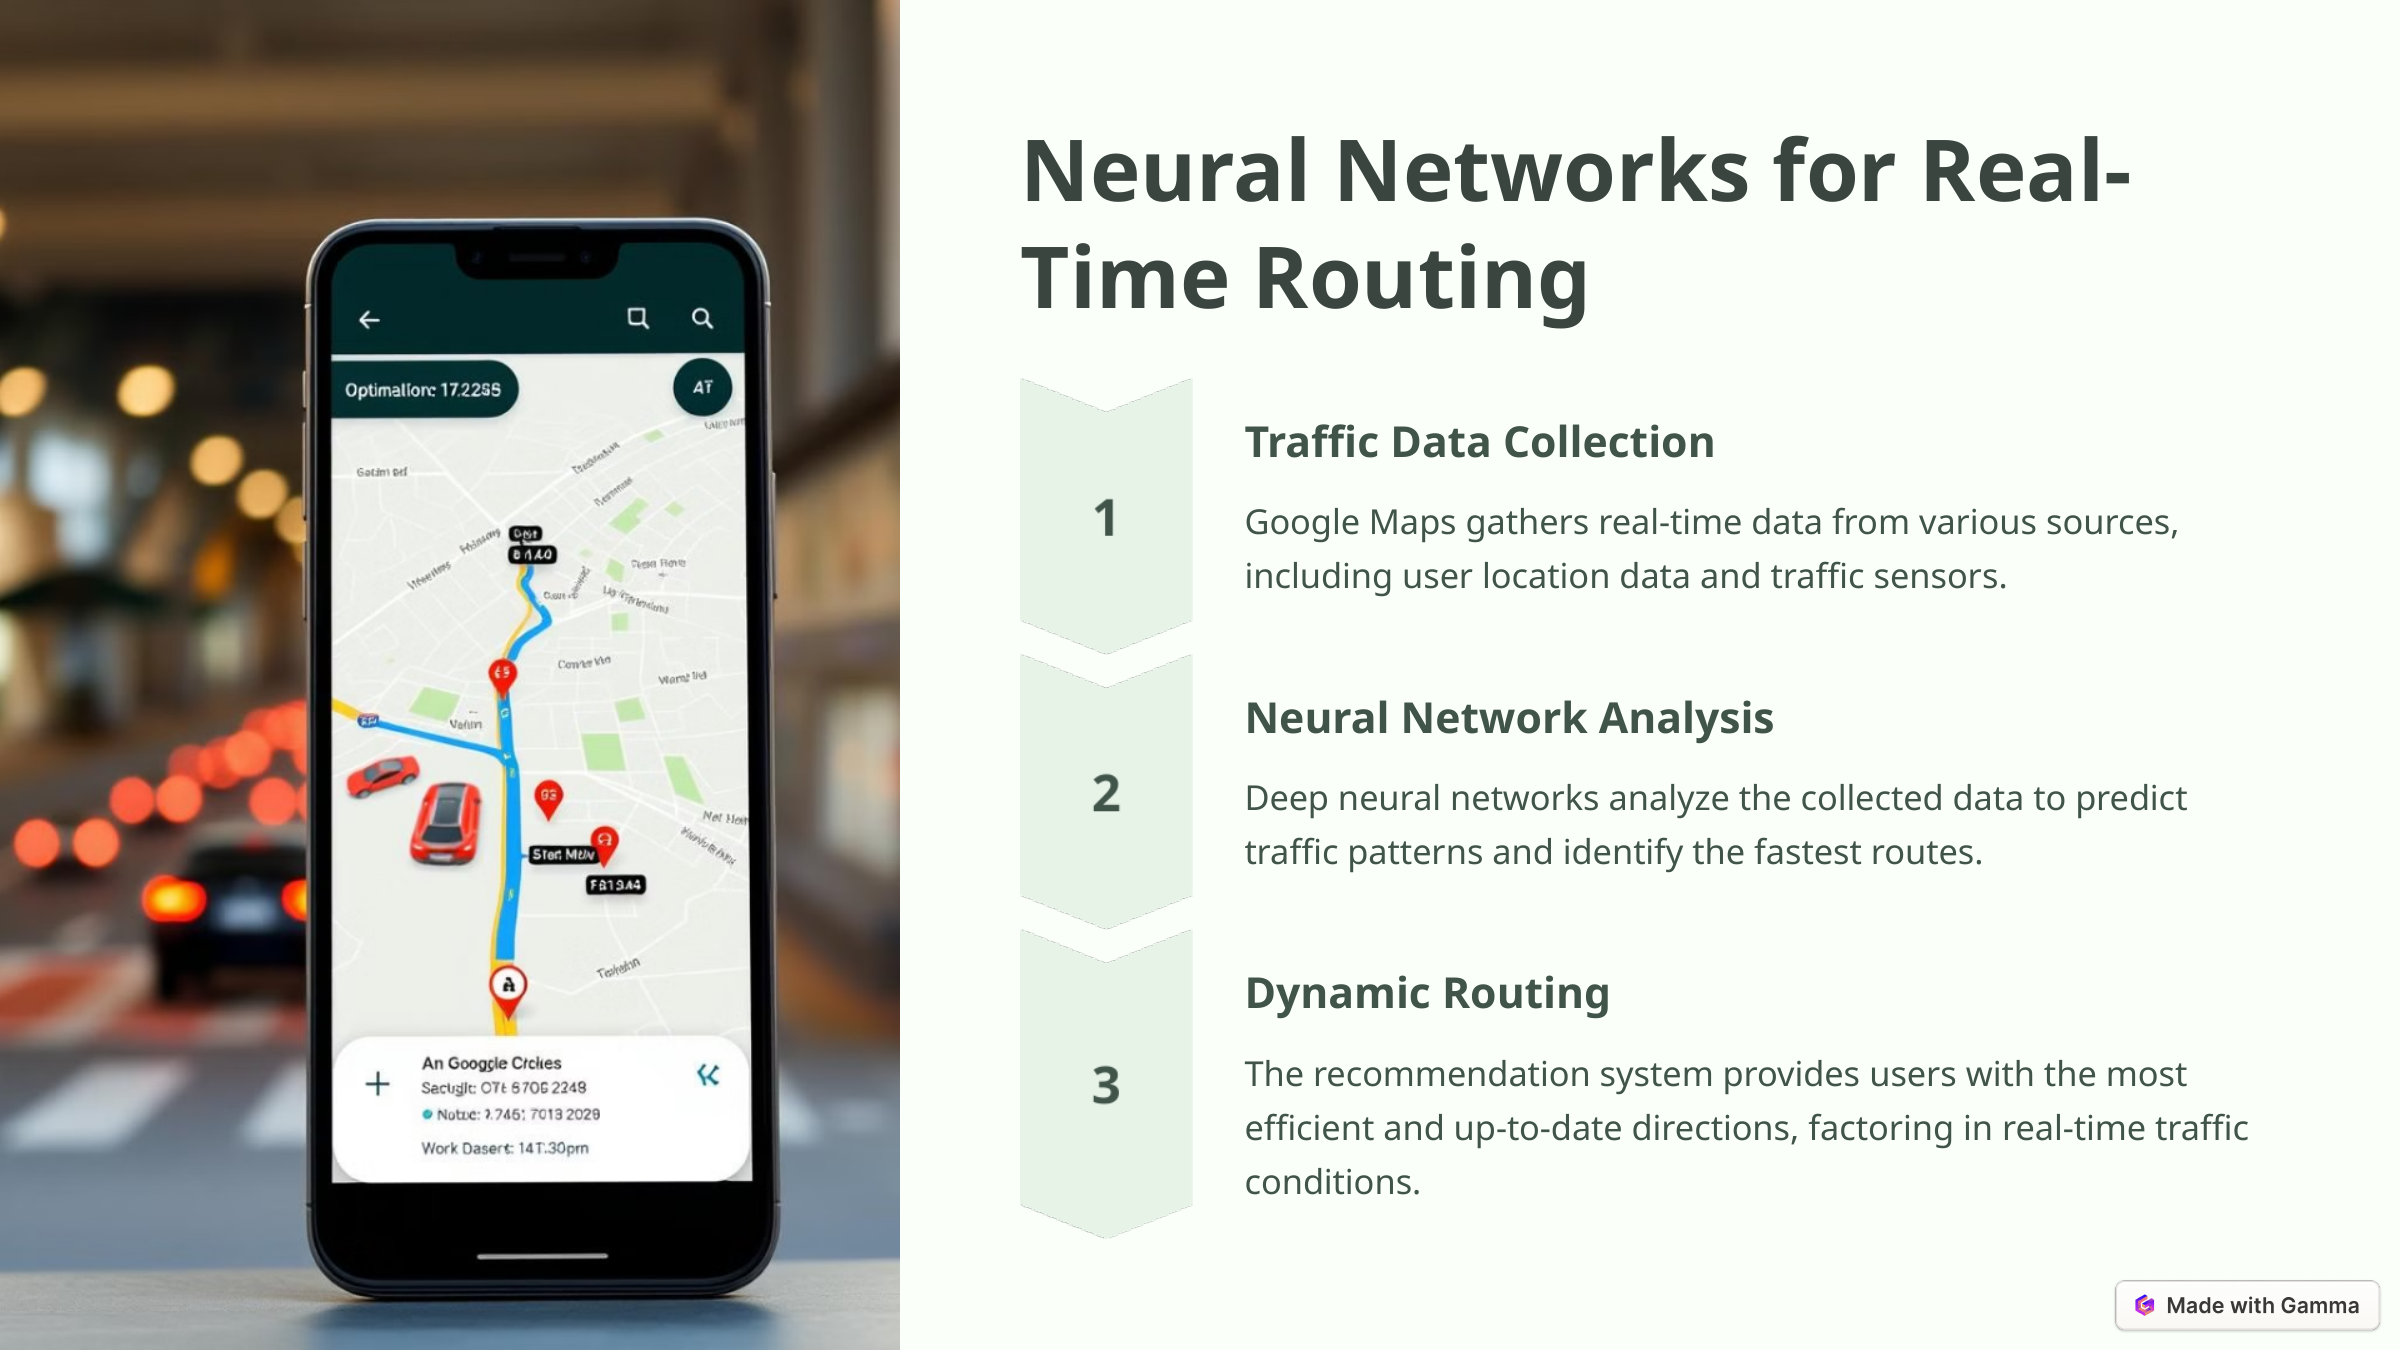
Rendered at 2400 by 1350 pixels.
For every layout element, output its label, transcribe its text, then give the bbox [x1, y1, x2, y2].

picture [2106, 1271, 2389, 1339]
text_box Neural Network Analysis [1244, 688, 1788, 743]
picture [1020, 378, 1193, 1239]
text_box Neural Networks for Real-Time Routing [1020, 111, 2280, 327]
text_box Dynamic Routing [1244, 964, 1676, 1018]
text_box Google Maps gathers real-time data from various sources, including user location data and traffic sensors. [1244, 487, 2280, 598]
picture [0, 0, 900, 1350]
text_box Traffic Data Collection [1244, 412, 1745, 467]
text_box The recommendation system provides users with the most efficient and up-to-date directions, factoring in real-time traffic conditions. [1244, 1038, 2280, 1205]
text_box Deep neural networks analyze the collected data to predict traffic patterns and identify the fastest routes. [1244, 762, 2280, 874]
